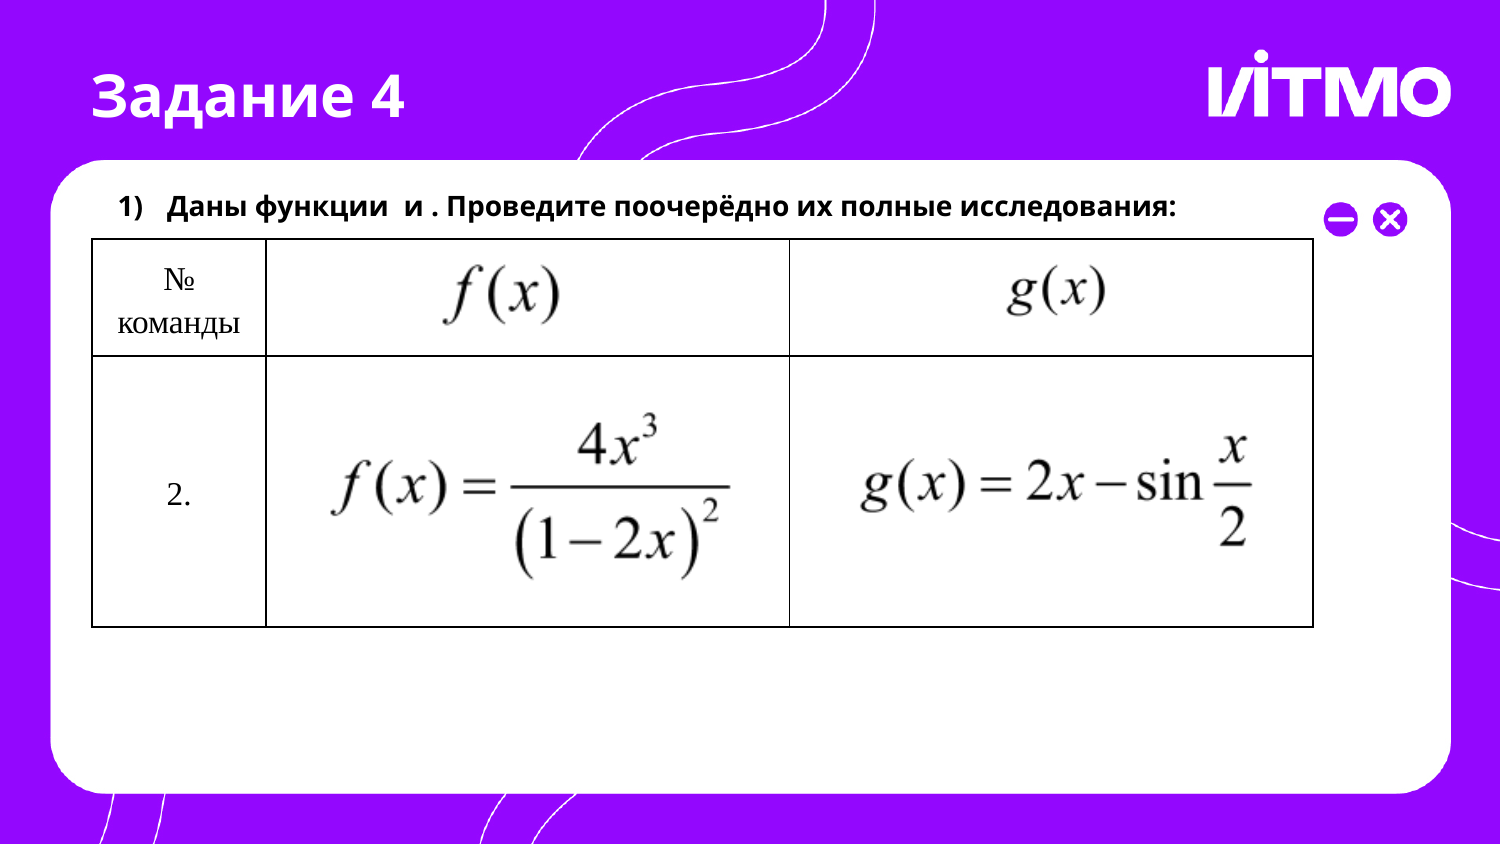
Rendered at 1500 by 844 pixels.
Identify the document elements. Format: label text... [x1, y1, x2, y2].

title Задание 4 [75, 50, 1195, 137]
picture [0, 0, 1500, 844]
table_header [790, 240, 1312, 355]
table_header № команды [93, 240, 265, 355]
table_cell [790, 357, 1312, 626]
table_cell 2. [93, 357, 265, 626]
table_header [267, 240, 789, 355]
table_cell [267, 357, 789, 626]
